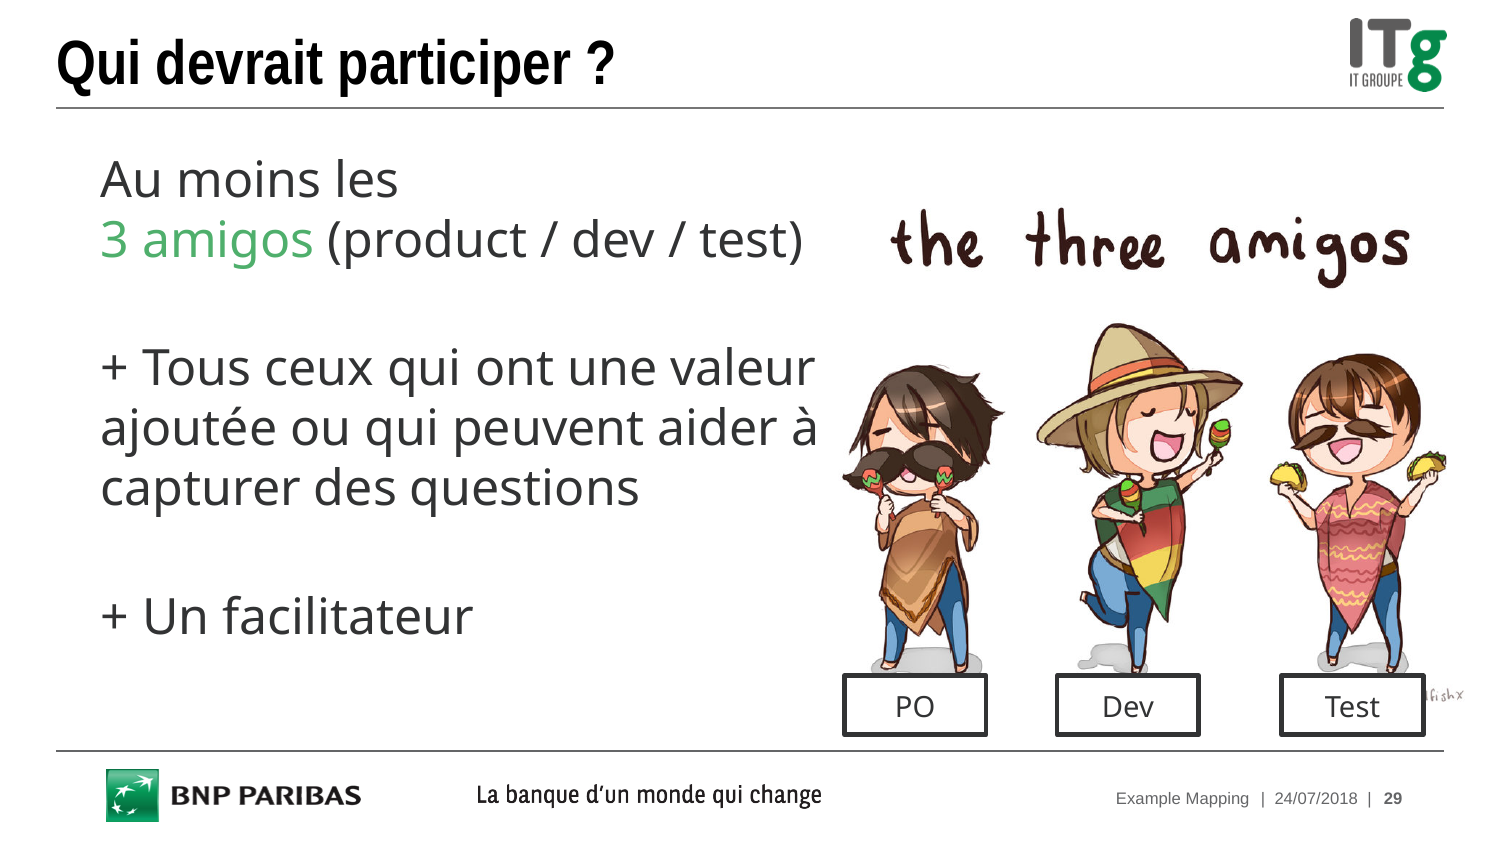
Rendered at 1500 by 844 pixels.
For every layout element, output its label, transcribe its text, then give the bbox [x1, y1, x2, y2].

picture [820, 161, 1474, 706]
slide_number 29 [1372, 786, 1403, 810]
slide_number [1258, 786, 1372, 810]
text_box Dev [1057, 714, 1199, 735]
picture [106, 769, 361, 822]
text_box Test [1281, 714, 1424, 735]
list Au moins les 3 amigos (product / dev / test) + Tous ceux qui ont une valeur ajoutée ou qui peuvent aider à capturer des questions + Un facilitateur [56, 139, 838, 729]
text_box PO [844, 714, 987, 735]
picture [478, 784, 821, 809]
title Qui devrait participer ? [56, 14, 1444, 106]
footer Example Mapping [918, 786, 1250, 810]
